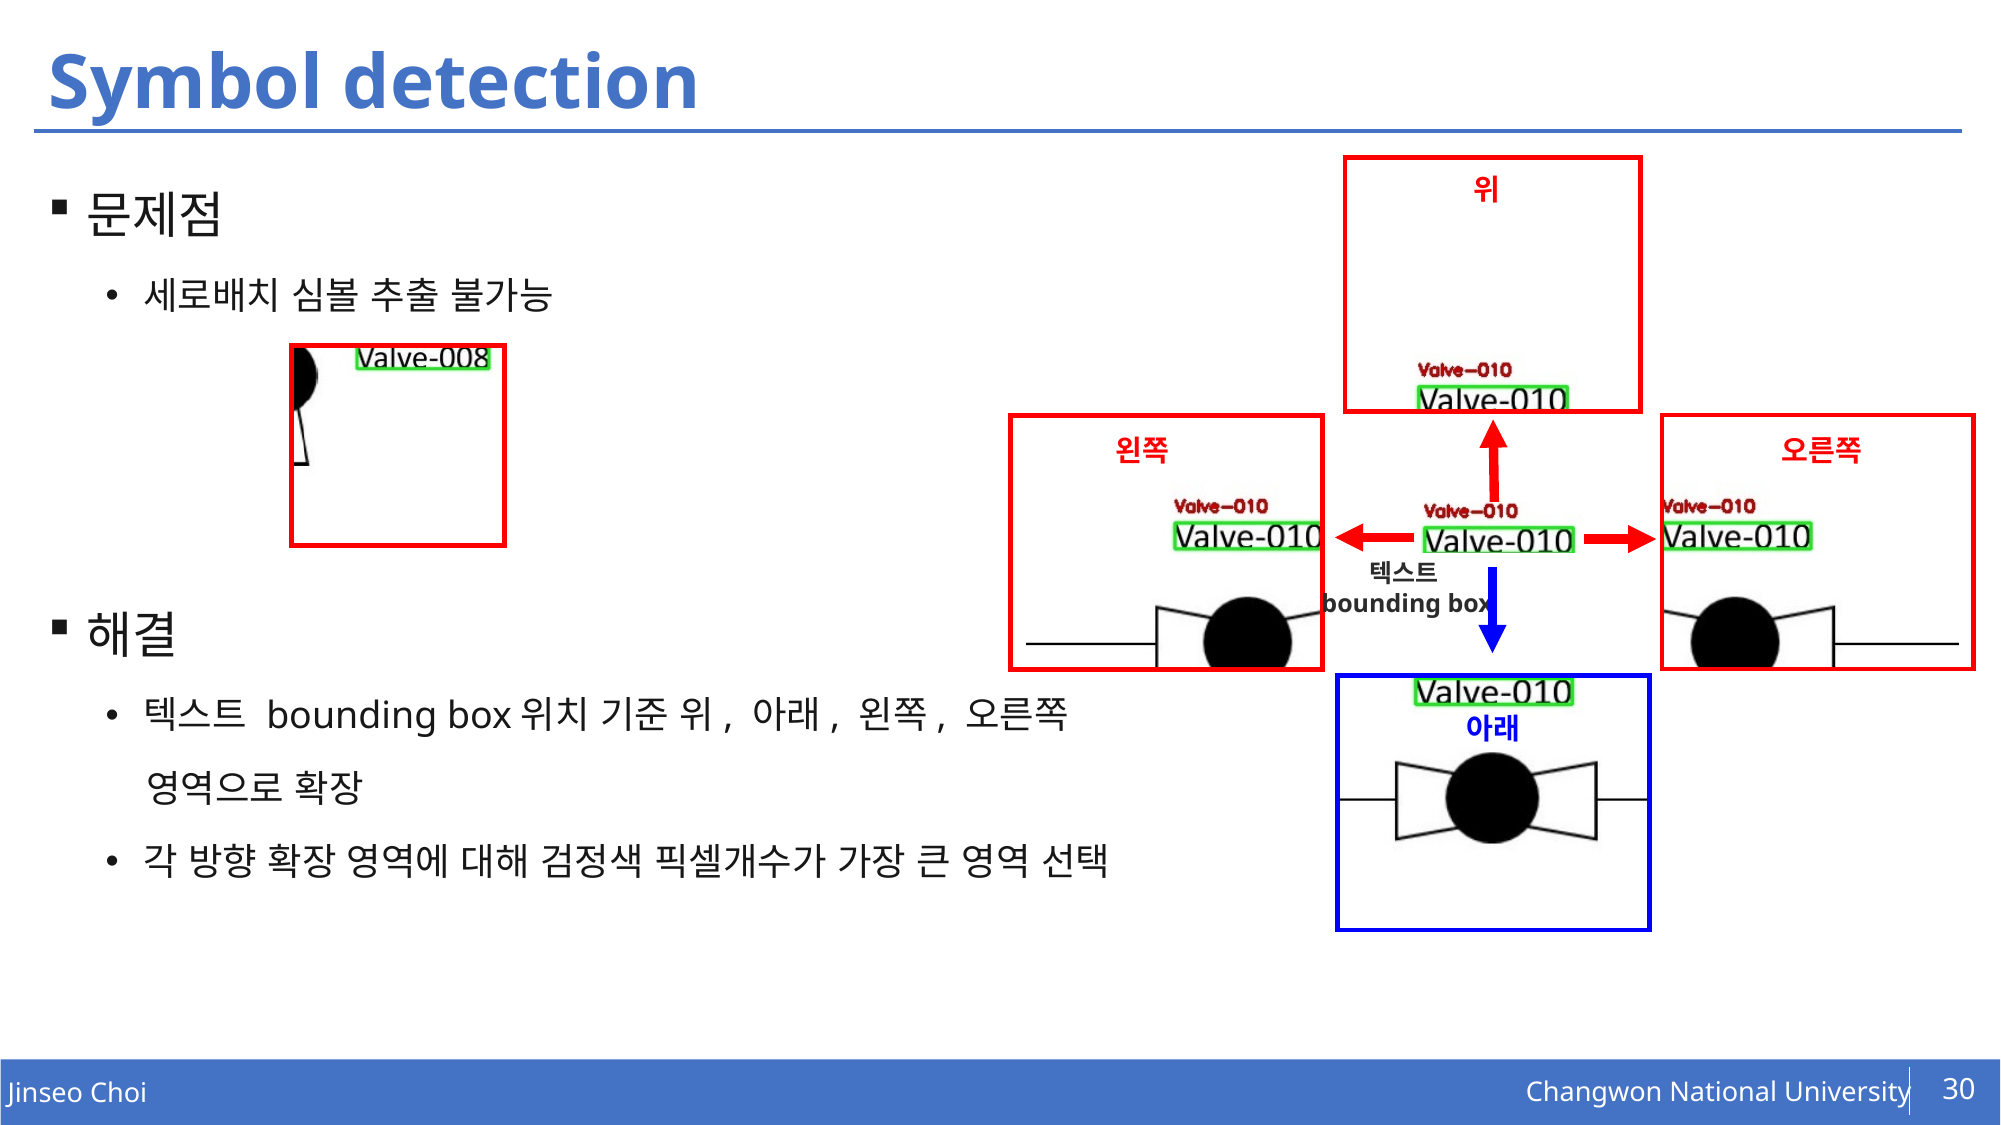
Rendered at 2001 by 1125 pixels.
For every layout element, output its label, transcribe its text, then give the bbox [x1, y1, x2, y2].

slide_number 30 [1922, 1060, 1996, 1121]
picture [1026, 374, 1323, 671]
picture [1344, 143, 1641, 412]
picture [1350, 502, 1647, 553]
picture [1337, 678, 1650, 963]
text_box [1959, 414, 1975, 670]
text_box 문제점 세로배치 심볼 추출 불가능 해결 텍스트 bounding box위치 기준 위, 아래, 왼쪽, 오른쪽 영역으로 확장 각 방향 확장 영역에 대해 검정색 픽셀개수가 가장 큰 영역 선택 [33, 152, 1963, 997]
text_box [1009, 414, 1026, 670]
text_box [1336, 675, 1650, 931]
picture [291, 345, 554, 600]
title Symbol detection [33, 27, 1963, 143]
picture [1662, 374, 1959, 671]
text_box 텍스트 bounding box [1323, 550, 1523, 626]
